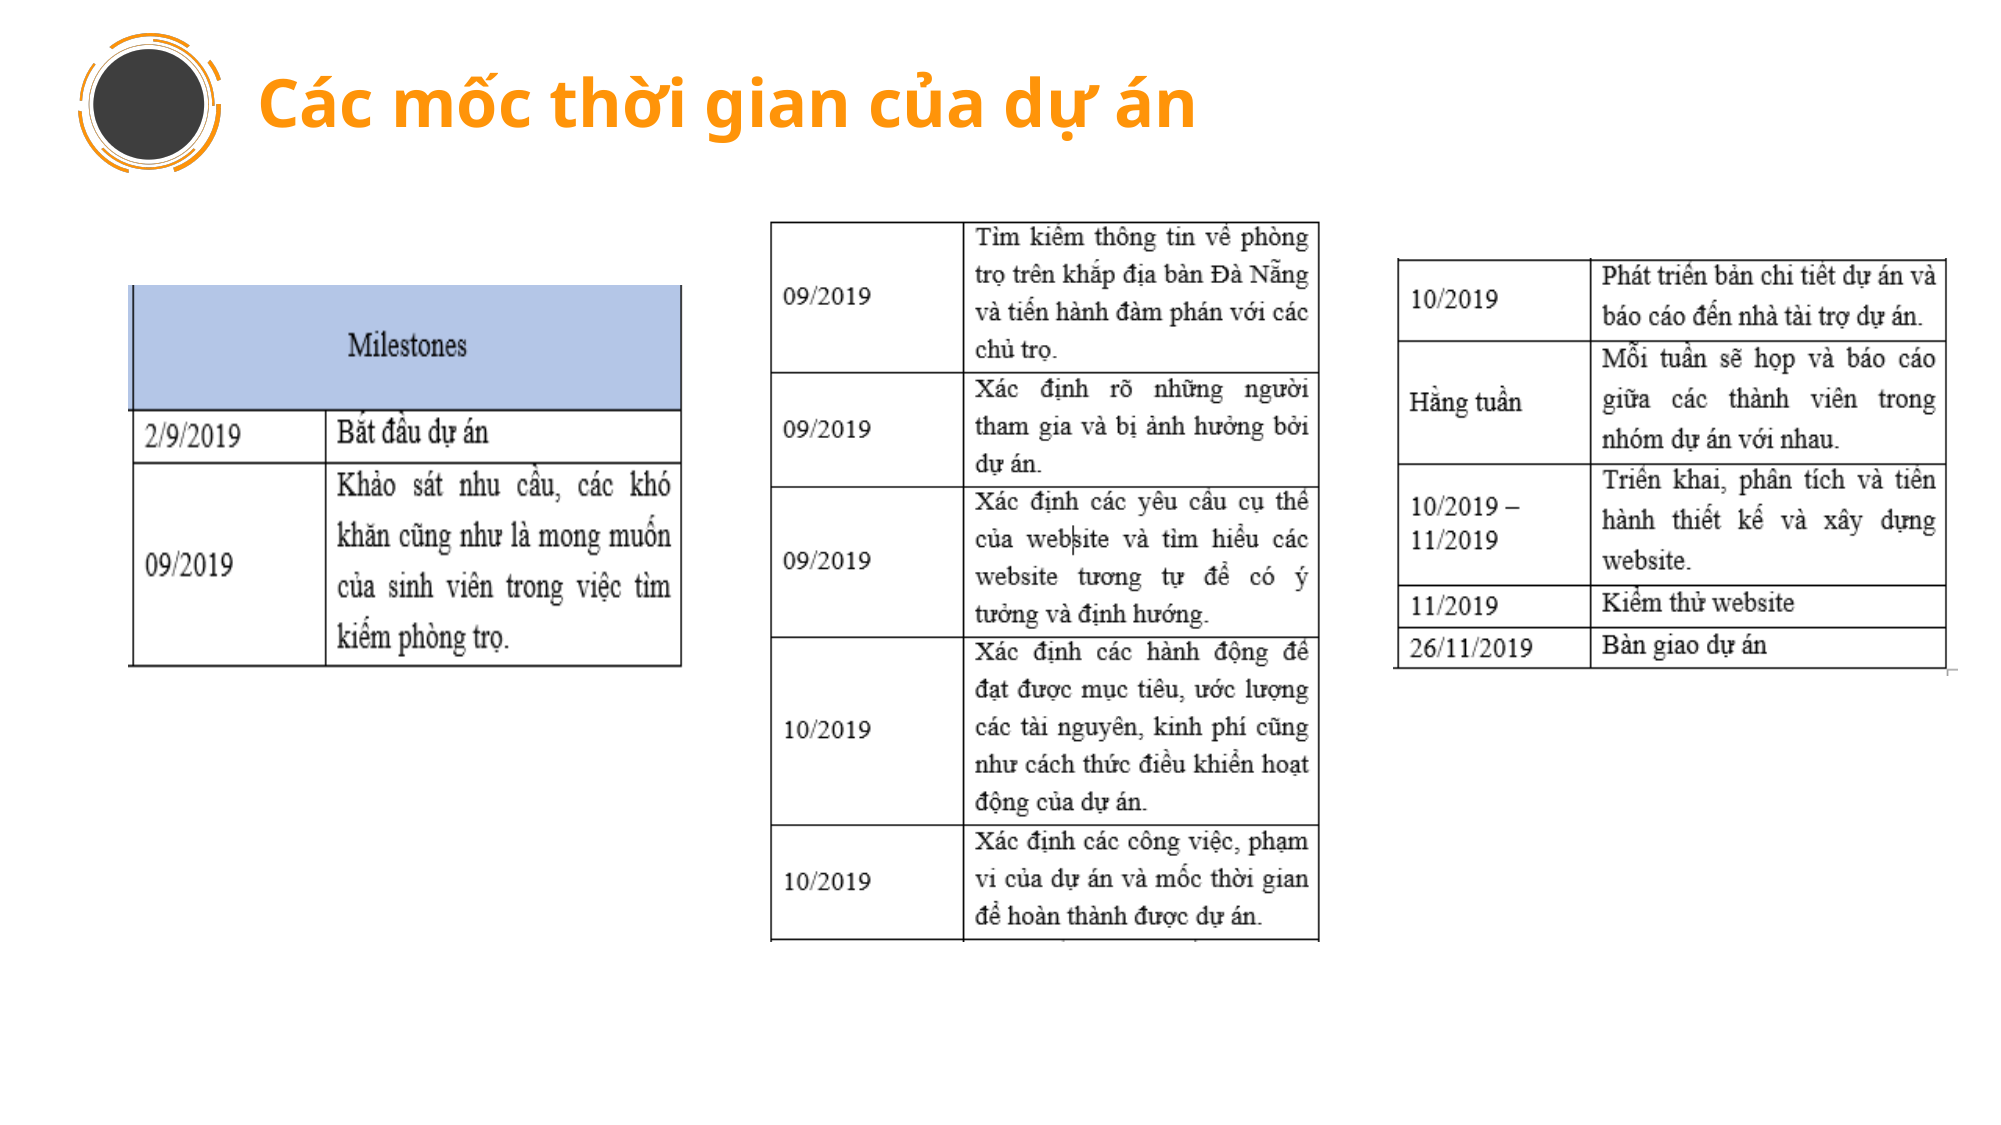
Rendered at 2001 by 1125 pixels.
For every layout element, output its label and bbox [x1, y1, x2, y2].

picture [769, 211, 1323, 942]
text_box [78, 33, 1931, 173]
picture [128, 285, 690, 676]
picture [1393, 258, 1958, 676]
text_box [202, 925, 1808, 988]
